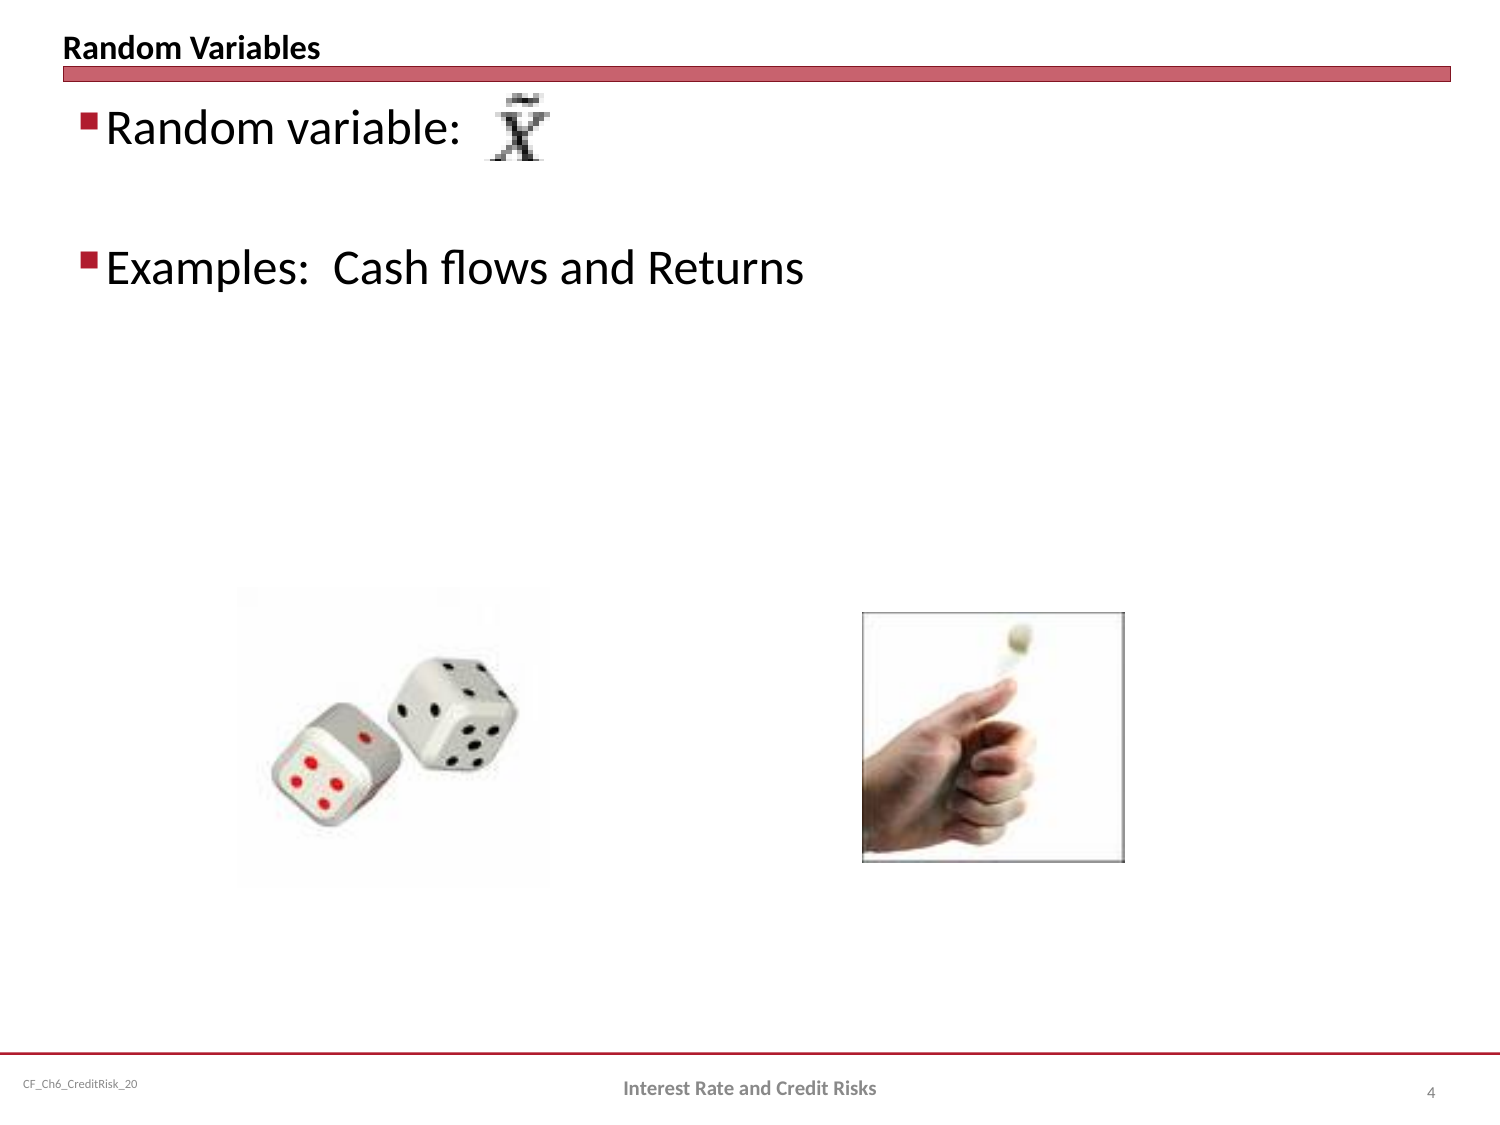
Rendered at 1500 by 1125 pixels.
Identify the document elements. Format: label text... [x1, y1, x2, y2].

picture [862, 612, 1126, 863]
picture [237, 587, 551, 888]
slide_number 4 [1375, 1061, 1451, 1122]
list Random variable: Examples: Cash flows and Returns [63, 87, 1451, 1041]
title Random Variables [62, 6, 1451, 67]
footer Interest Rate and Credit Risks [512, 1056, 988, 1117]
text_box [474, 89, 551, 161]
